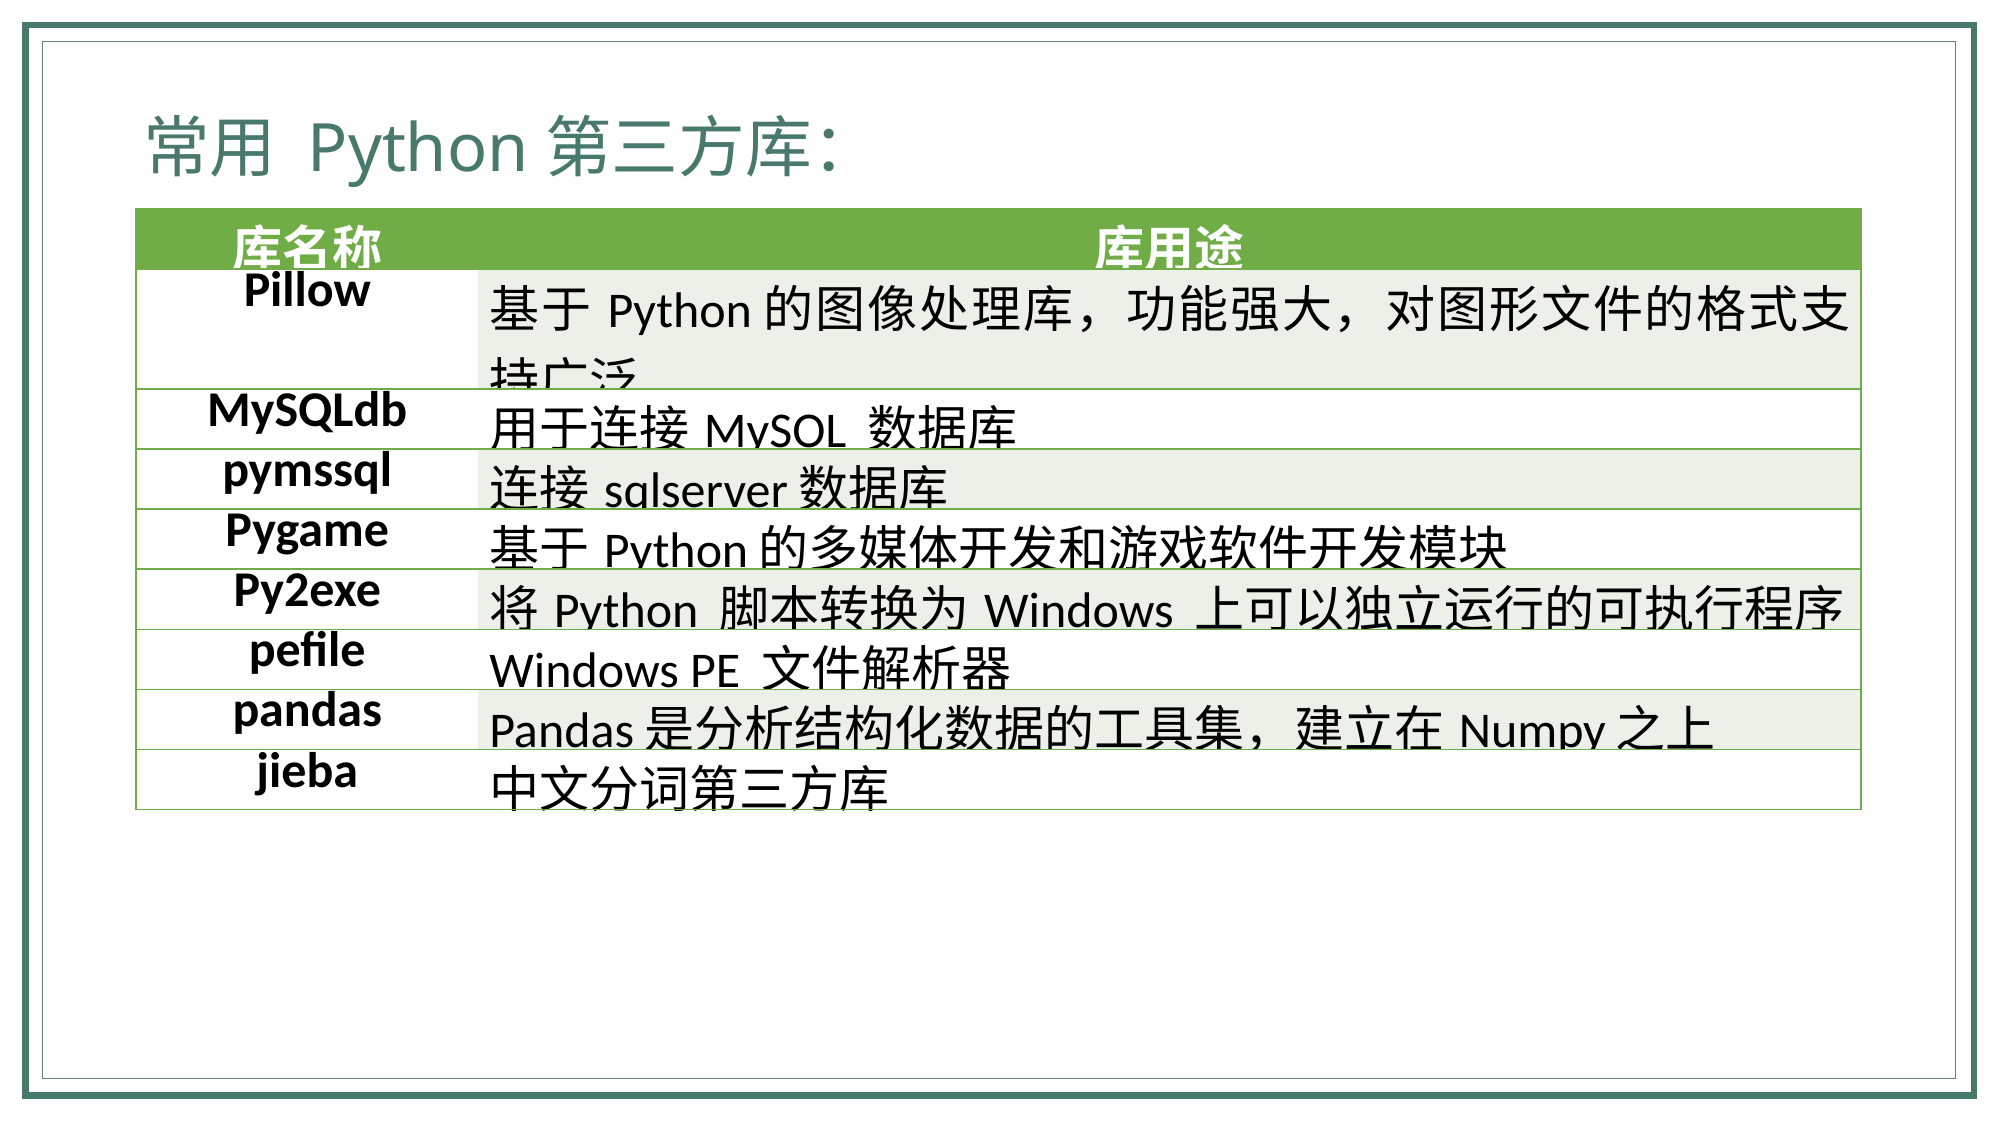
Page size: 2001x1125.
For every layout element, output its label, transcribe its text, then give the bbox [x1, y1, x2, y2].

table_cell MySQLdb [137, 390, 478, 448]
table_cell Py2exe [137, 570, 478, 629]
table_header 库名称 [137, 210, 478, 268]
table_cell pefile [137, 630, 478, 689]
table_header 库用途 [478, 210, 1860, 268]
table_cell 将Python 脚本转换为Windows 上可以独立运行的可执行程序 [478, 570, 1860, 629]
table_cell Pygame [137, 510, 478, 568]
table_cell Windows PE 文件解析器 [478, 630, 1860, 689]
table_cell Pillow [137, 270, 478, 388]
text_box 常用 Python第三方库： [128, 57, 1870, 193]
table_cell 连接sqlserver数据库 [478, 450, 1860, 508]
table_cell 用于连接MySOL 数据库 [478, 390, 1860, 448]
table_cell pandas [137, 690, 478, 749]
table_cell pymssql [137, 450, 478, 508]
table_cell 中文分词第三方库 [478, 750, 1860, 809]
table_cell 基于Python的图像处理库，功能强大，对图形文件的格式支持广泛 [478, 270, 1860, 388]
table_cell jieba [137, 750, 478, 809]
text_box [25, 24, 1975, 1097]
text_box [42, 41, 1956, 1080]
table_cell Pandas是分析结构化数据的工具集，建立在Numpy之上 [478, 690, 1860, 749]
table_cell 基于Python的多媒体开发和游戏软件开发模块 [478, 510, 1860, 568]
